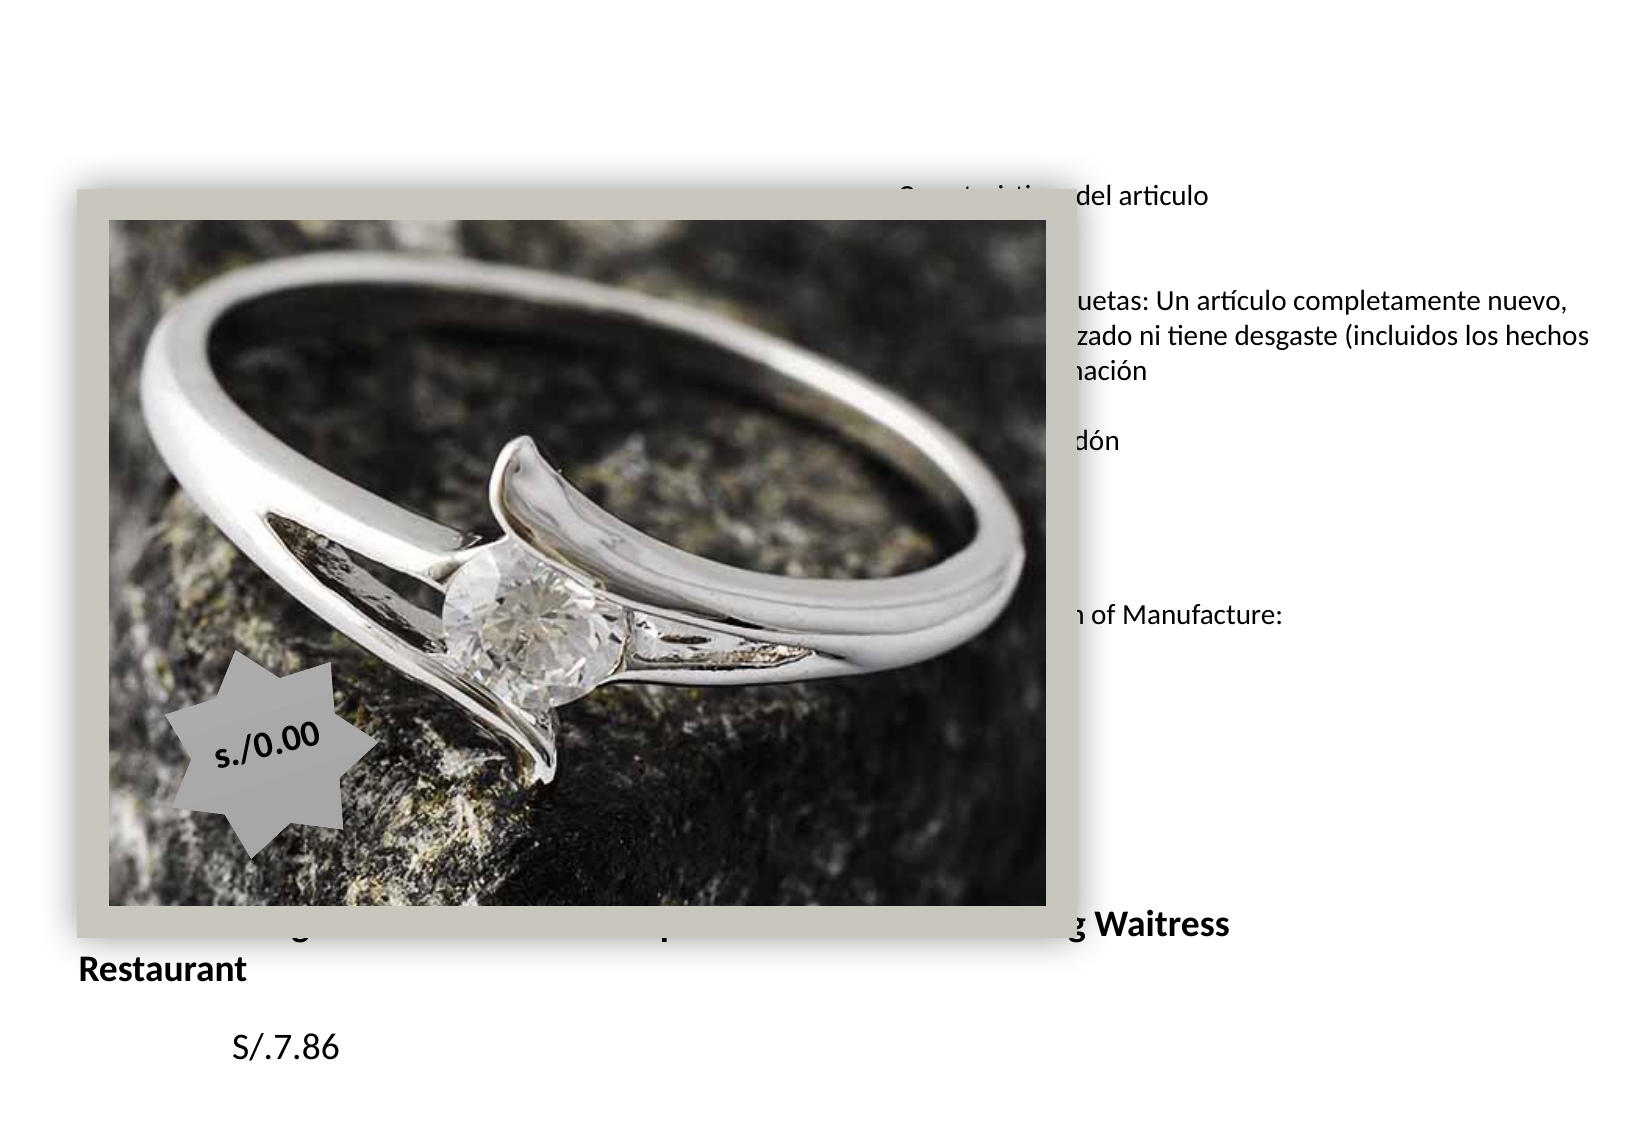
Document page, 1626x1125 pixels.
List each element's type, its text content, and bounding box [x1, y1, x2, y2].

text_box Caracteristicas del articulo Estado: Nuevo con etiquetas: Un artículo completamente nuevo, que no fue utilizado ni tiene desgaste (incluidos los hechos a ... Más información Material: Mezcla de algodón Marca: Sin marca Patrón: Soild&Checked Country/Region of Manufacture: China Sexo: Unisex Color: Negro Tamaño: Talla única [1078, 168, 1625, 883]
text_box Women Vintage Retro Bowknot Bib Apron Dress Kitchen Cooking Waitress Restaurant [63, 891, 1315, 997]
text_box S/.7.86 [217, 1014, 355, 1075]
picture [108, 220, 1046, 907]
